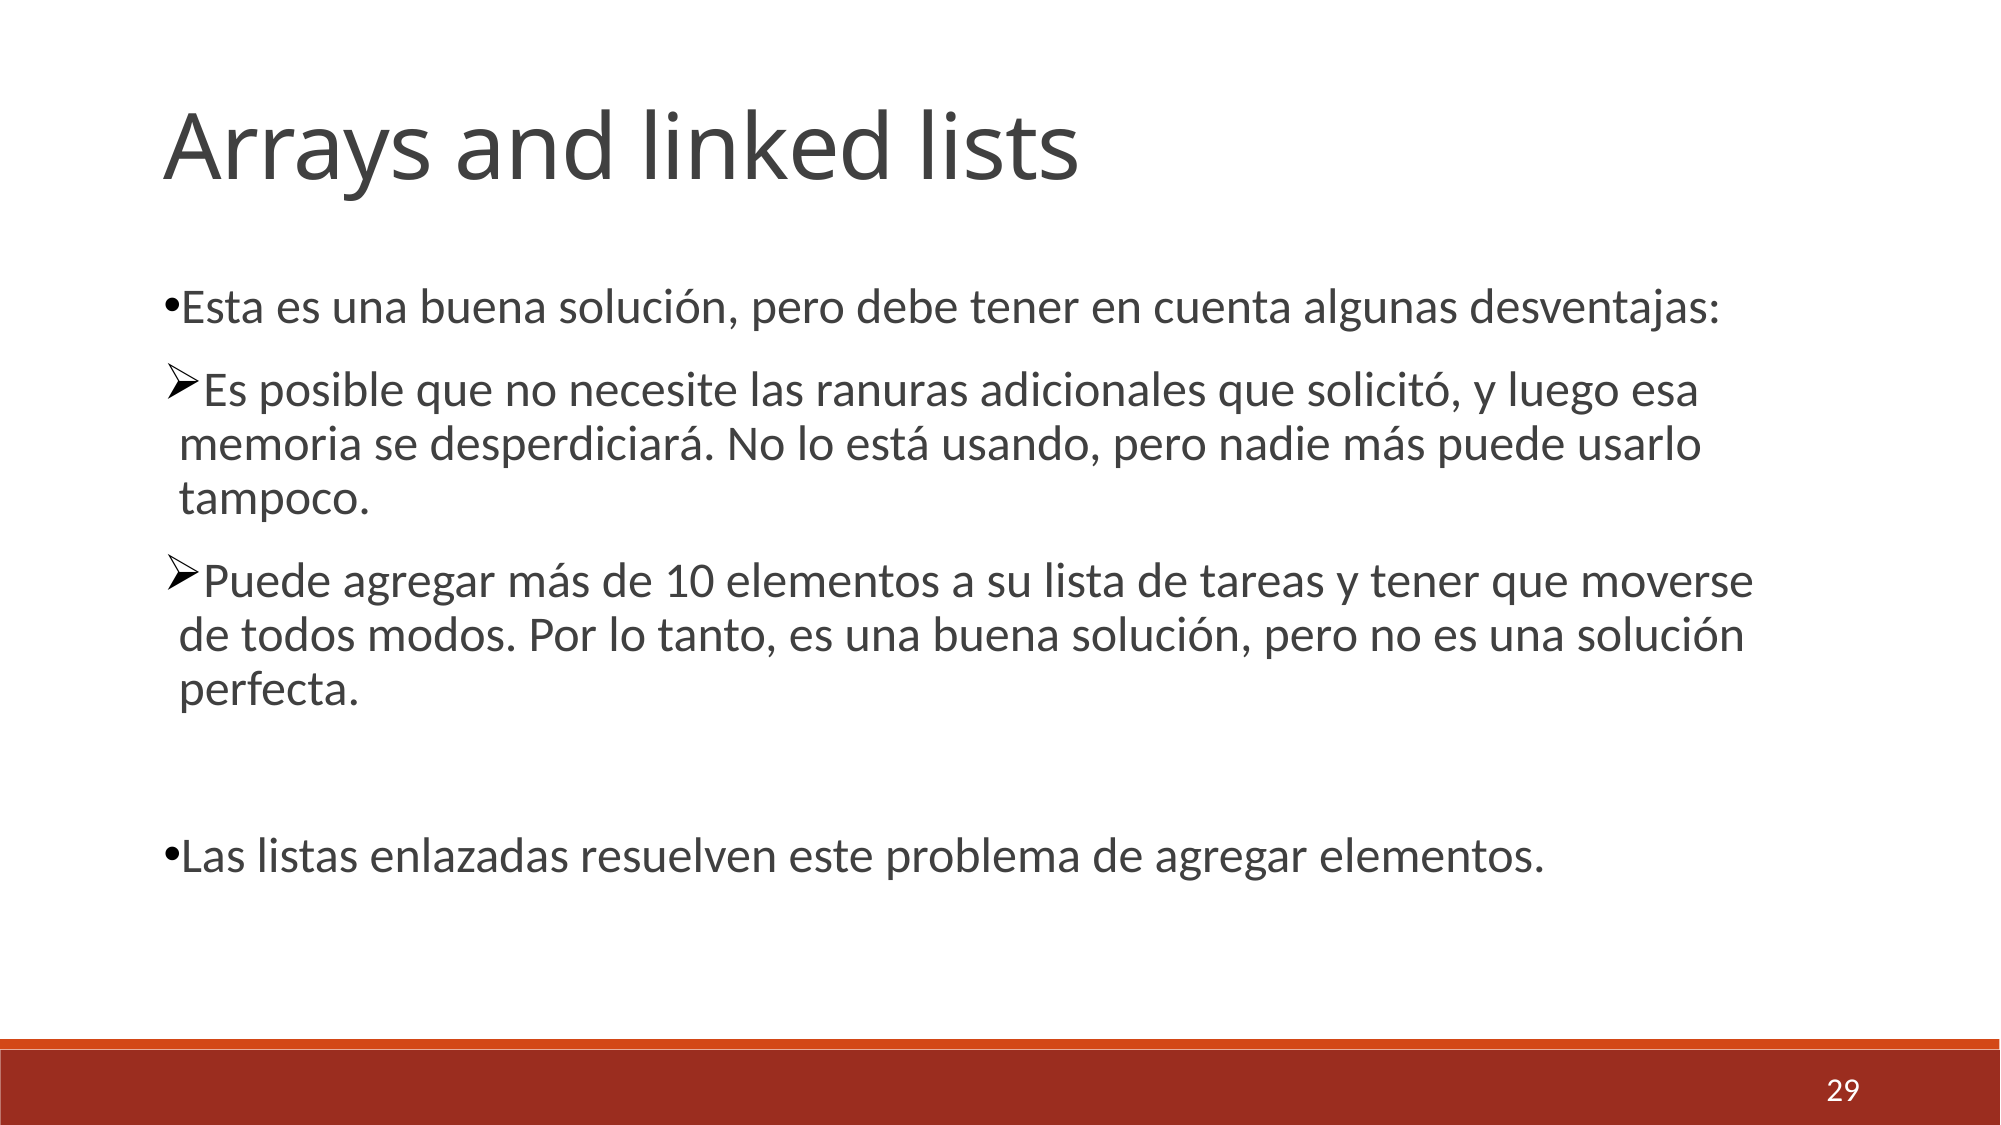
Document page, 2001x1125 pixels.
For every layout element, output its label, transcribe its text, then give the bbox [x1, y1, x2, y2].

text_box Arrays and linked lists [148, 97, 1821, 272]
slide_number 29 [126, 1061, 1875, 1115]
text_box Esta es una buena solución, pero debe tener en cuenta algunas desventajas: Es posible que no necesite las ranuras adicionales que solicitó, y luego esa memoria se desperdiciará. No lo está usando, pero nadie más puede usarlo tampoco. Puede agregar más de 10 elementos a su lista de tareas y tener que moverse de todos modos. Por lo tanto, es una buena solución, pero no es una solución perfecta. Las listas enlazadas resuelven este problema de agregar elementos. [148, 272, 1821, 932]
